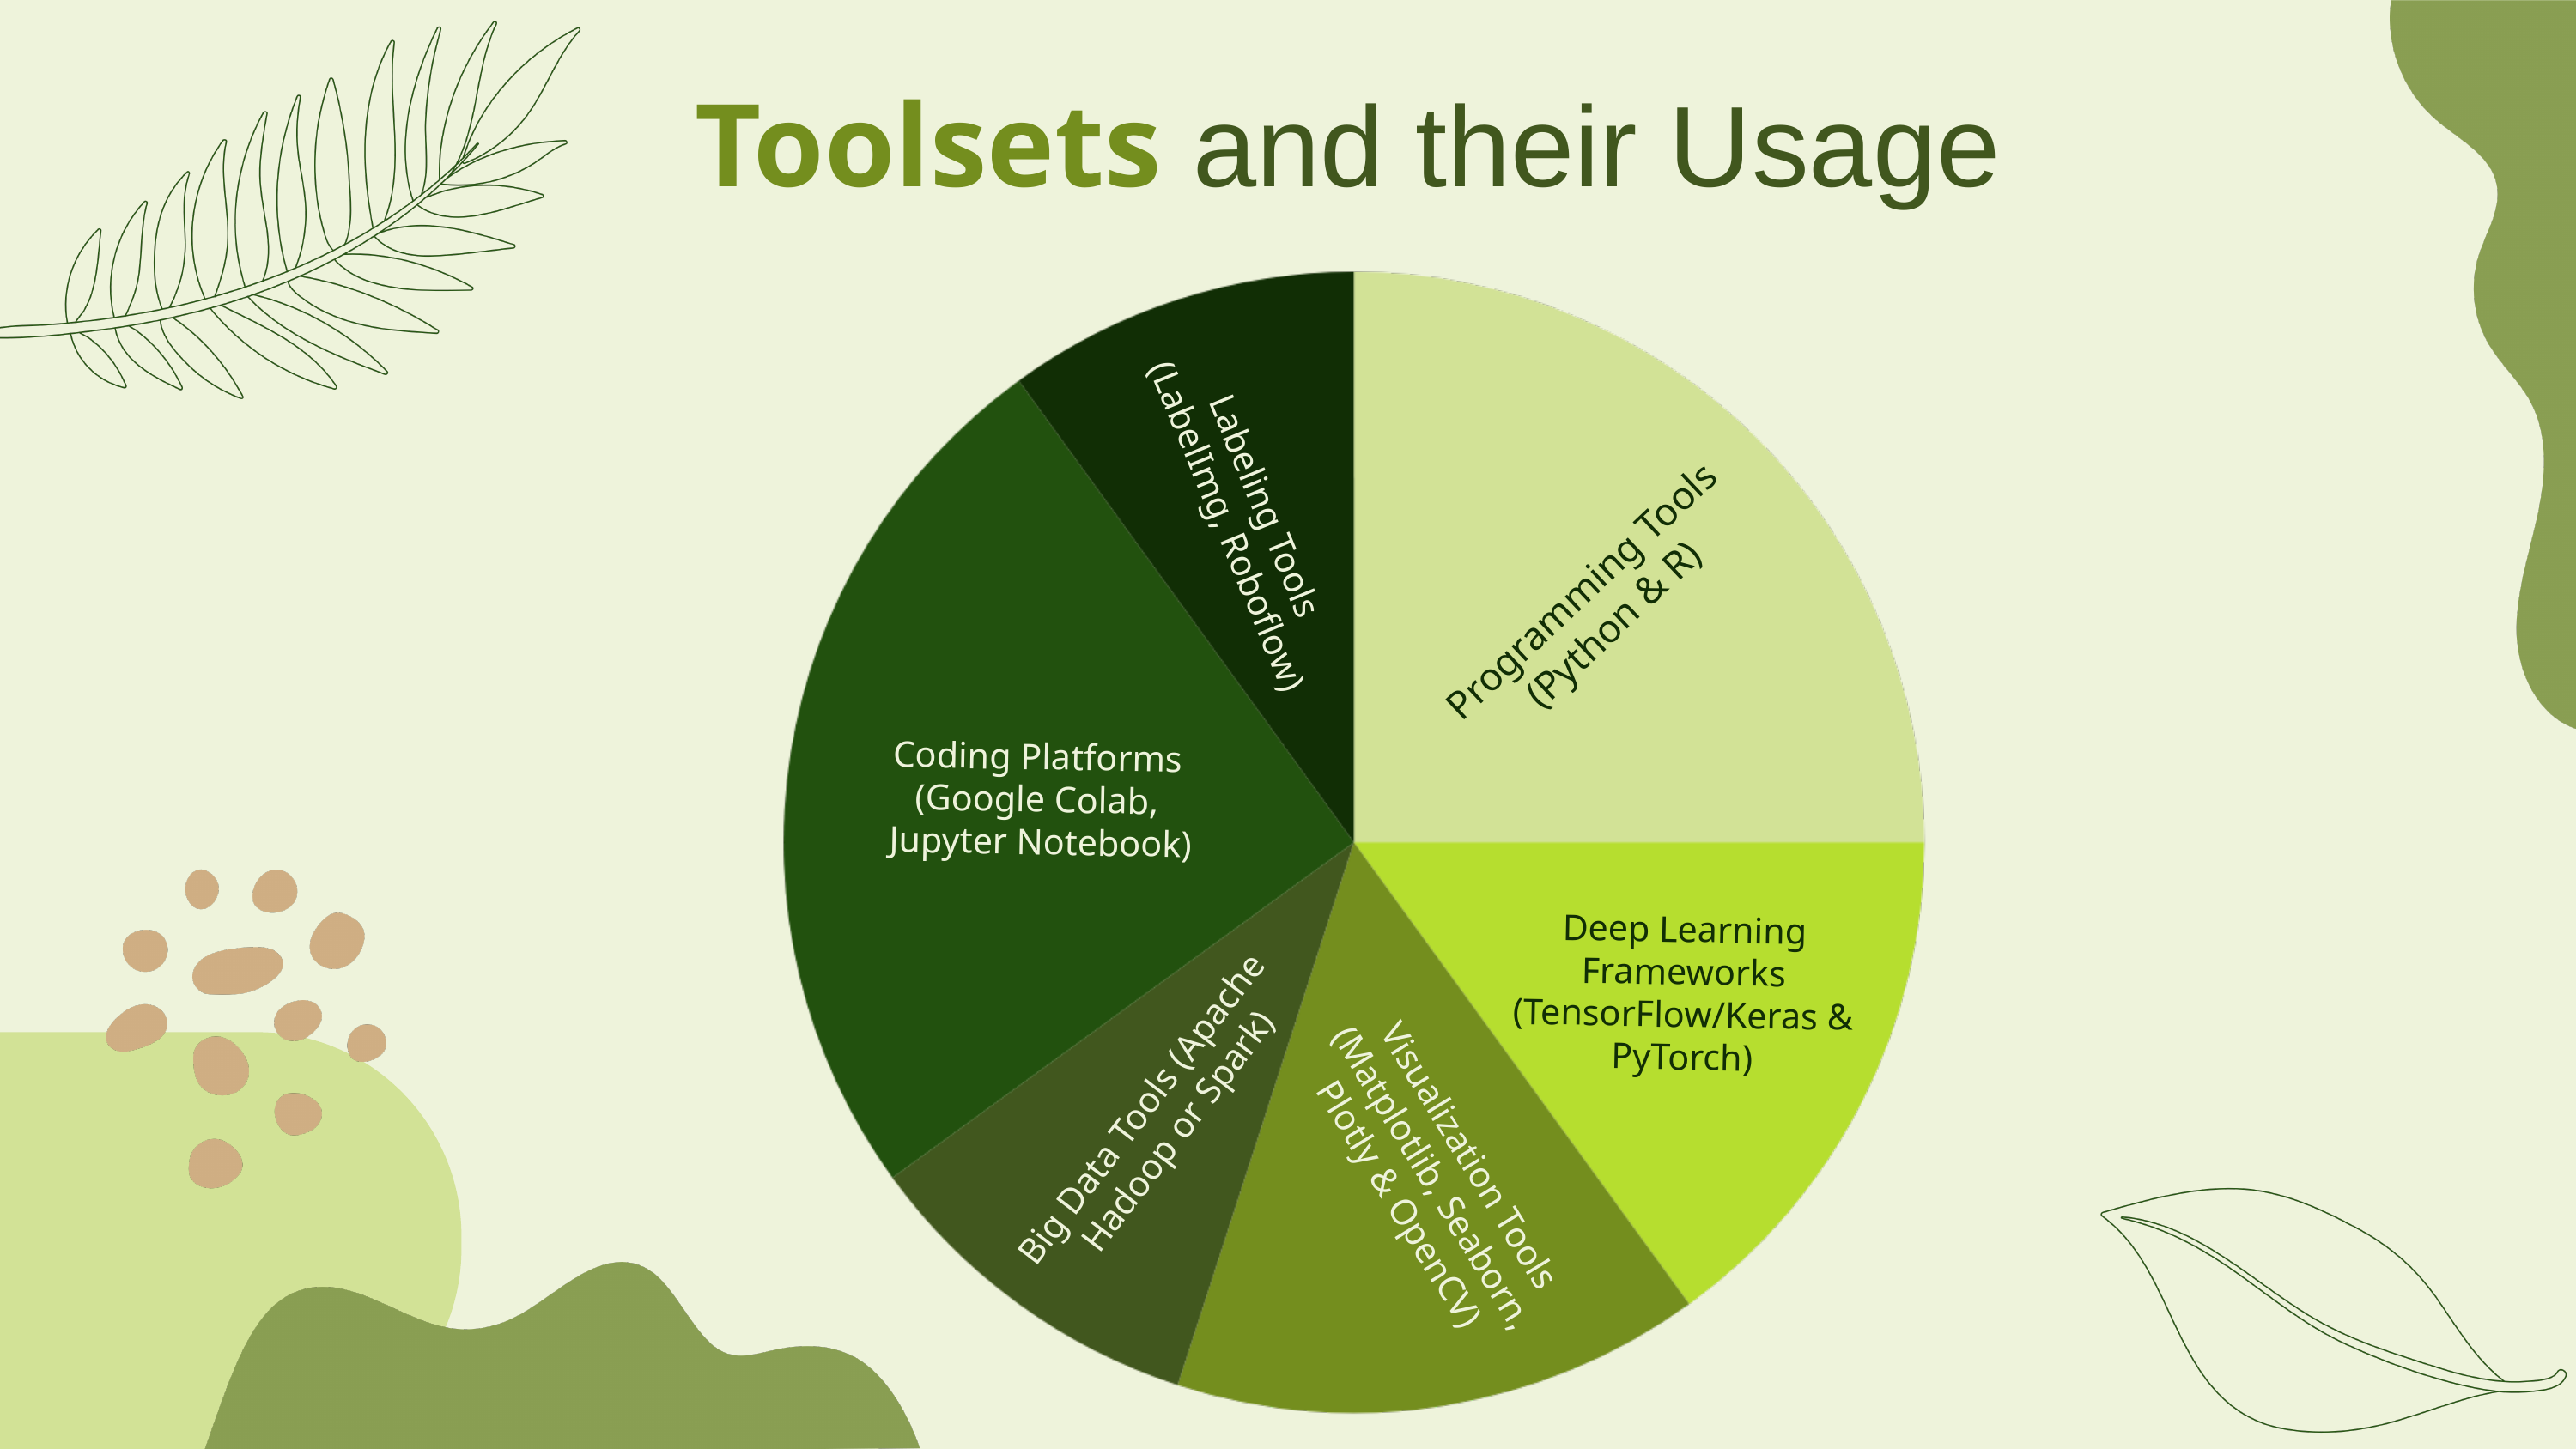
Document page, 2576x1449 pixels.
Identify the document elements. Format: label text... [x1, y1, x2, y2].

text_box Toolsets and their Usage [677, 72, 2032, 157]
text_box [446, 1262, 665, 1449]
text_box [97, 858, 393, 1009]
text_box [0, 19, 581, 399]
text_box [2099, 1185, 2568, 1435]
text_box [669, 158, 2039, 1449]
text_box [2385, 0, 2576, 730]
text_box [20, 1011, 441, 1449]
